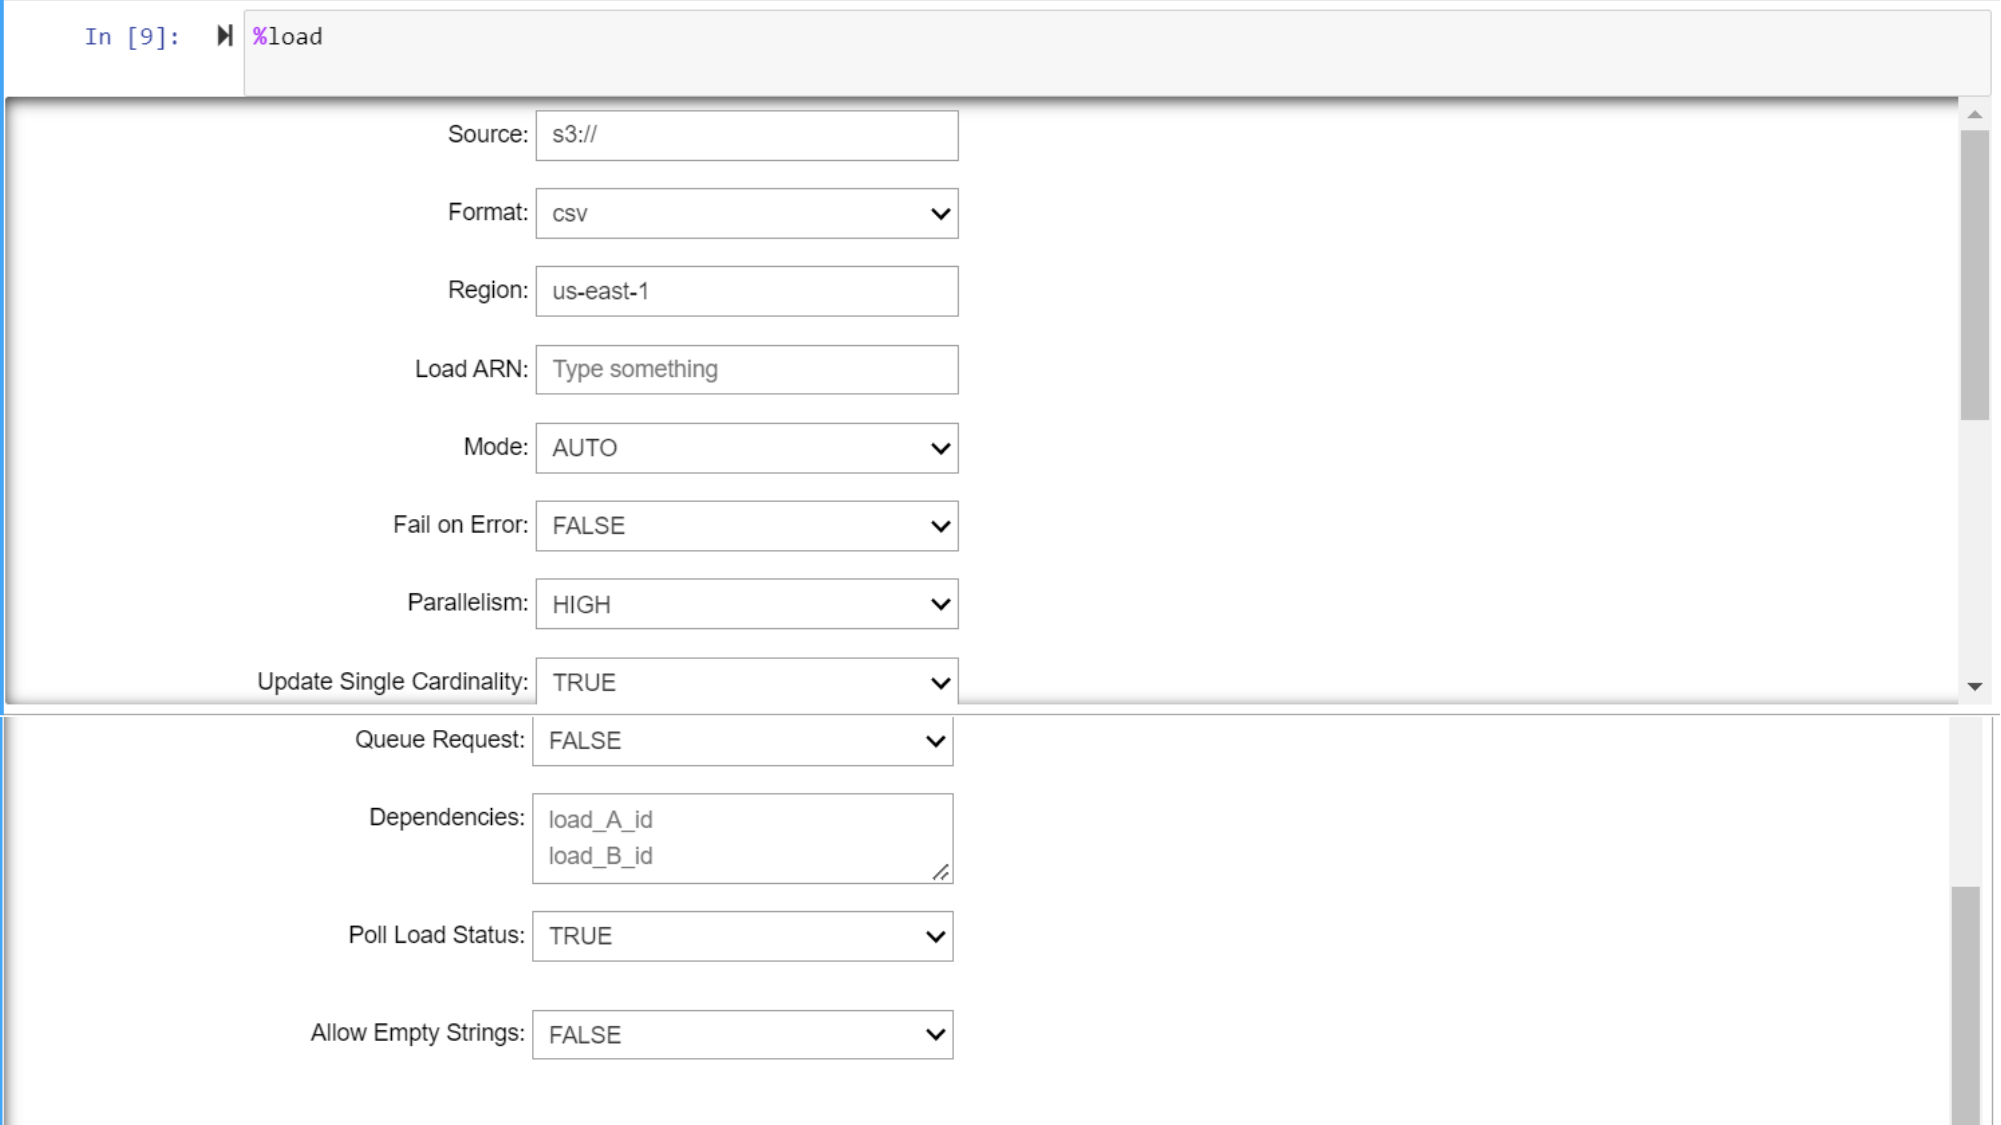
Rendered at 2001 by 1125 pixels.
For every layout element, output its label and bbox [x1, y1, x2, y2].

picture [0, 717, 2000, 1125]
list [0, 0, 2000, 717]
